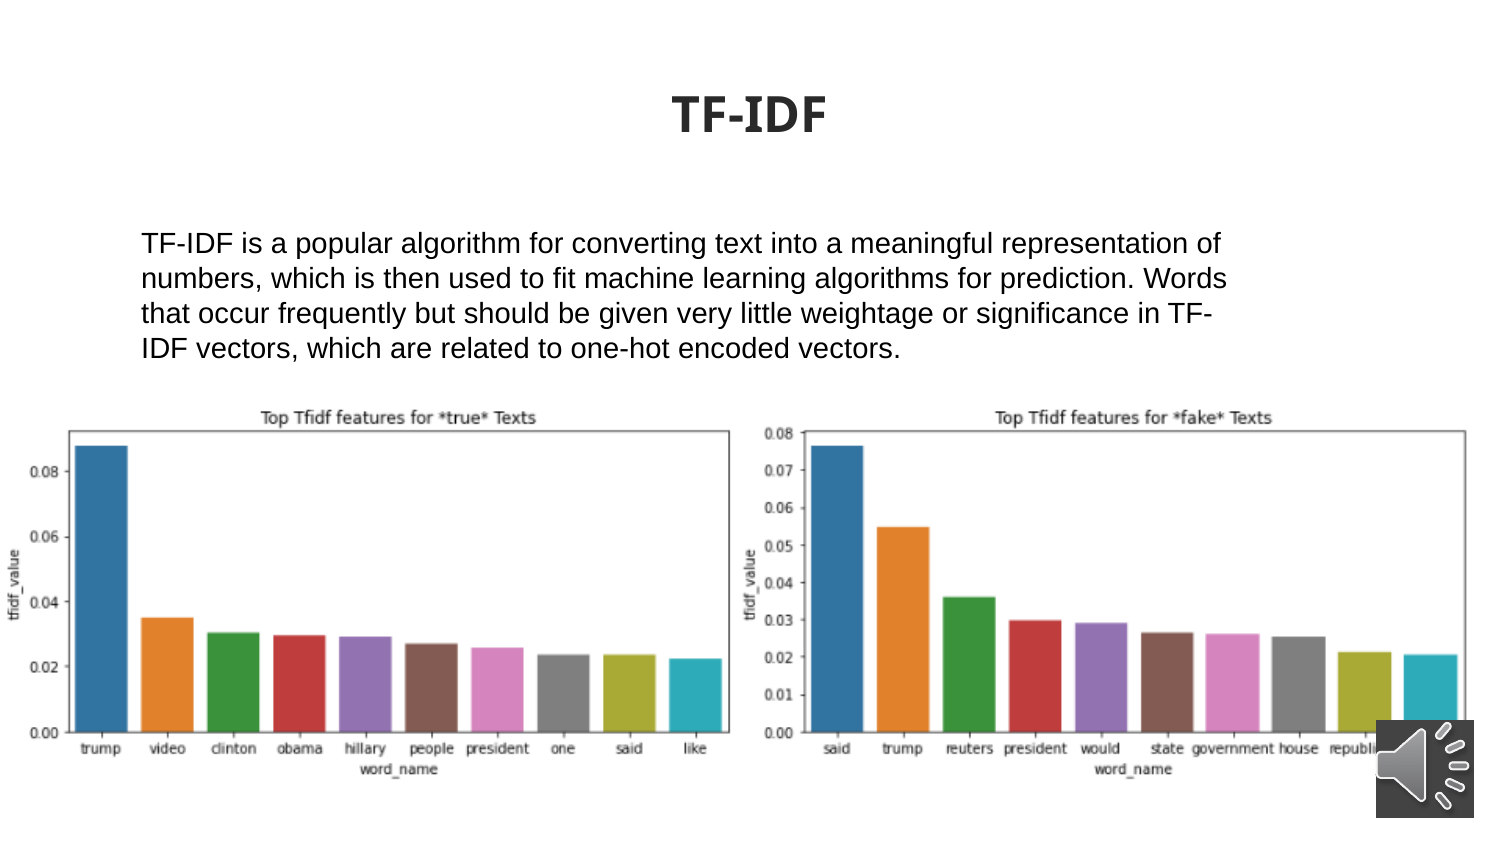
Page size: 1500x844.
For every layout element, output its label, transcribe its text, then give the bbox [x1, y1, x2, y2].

title TF-IDF [75, 67, 1425, 162]
picture [0, 395, 1476, 819]
text_box TF-IDF is a popular algorithm for converting text into a meaningful representation of numbers, which is then used to fit machine learning algorithms for prediction. Words that occur frequently but should be given very little weightage or significance in TF-IDF vectors, which are related to one-hot encoded vectors. [126, 217, 1246, 372]
